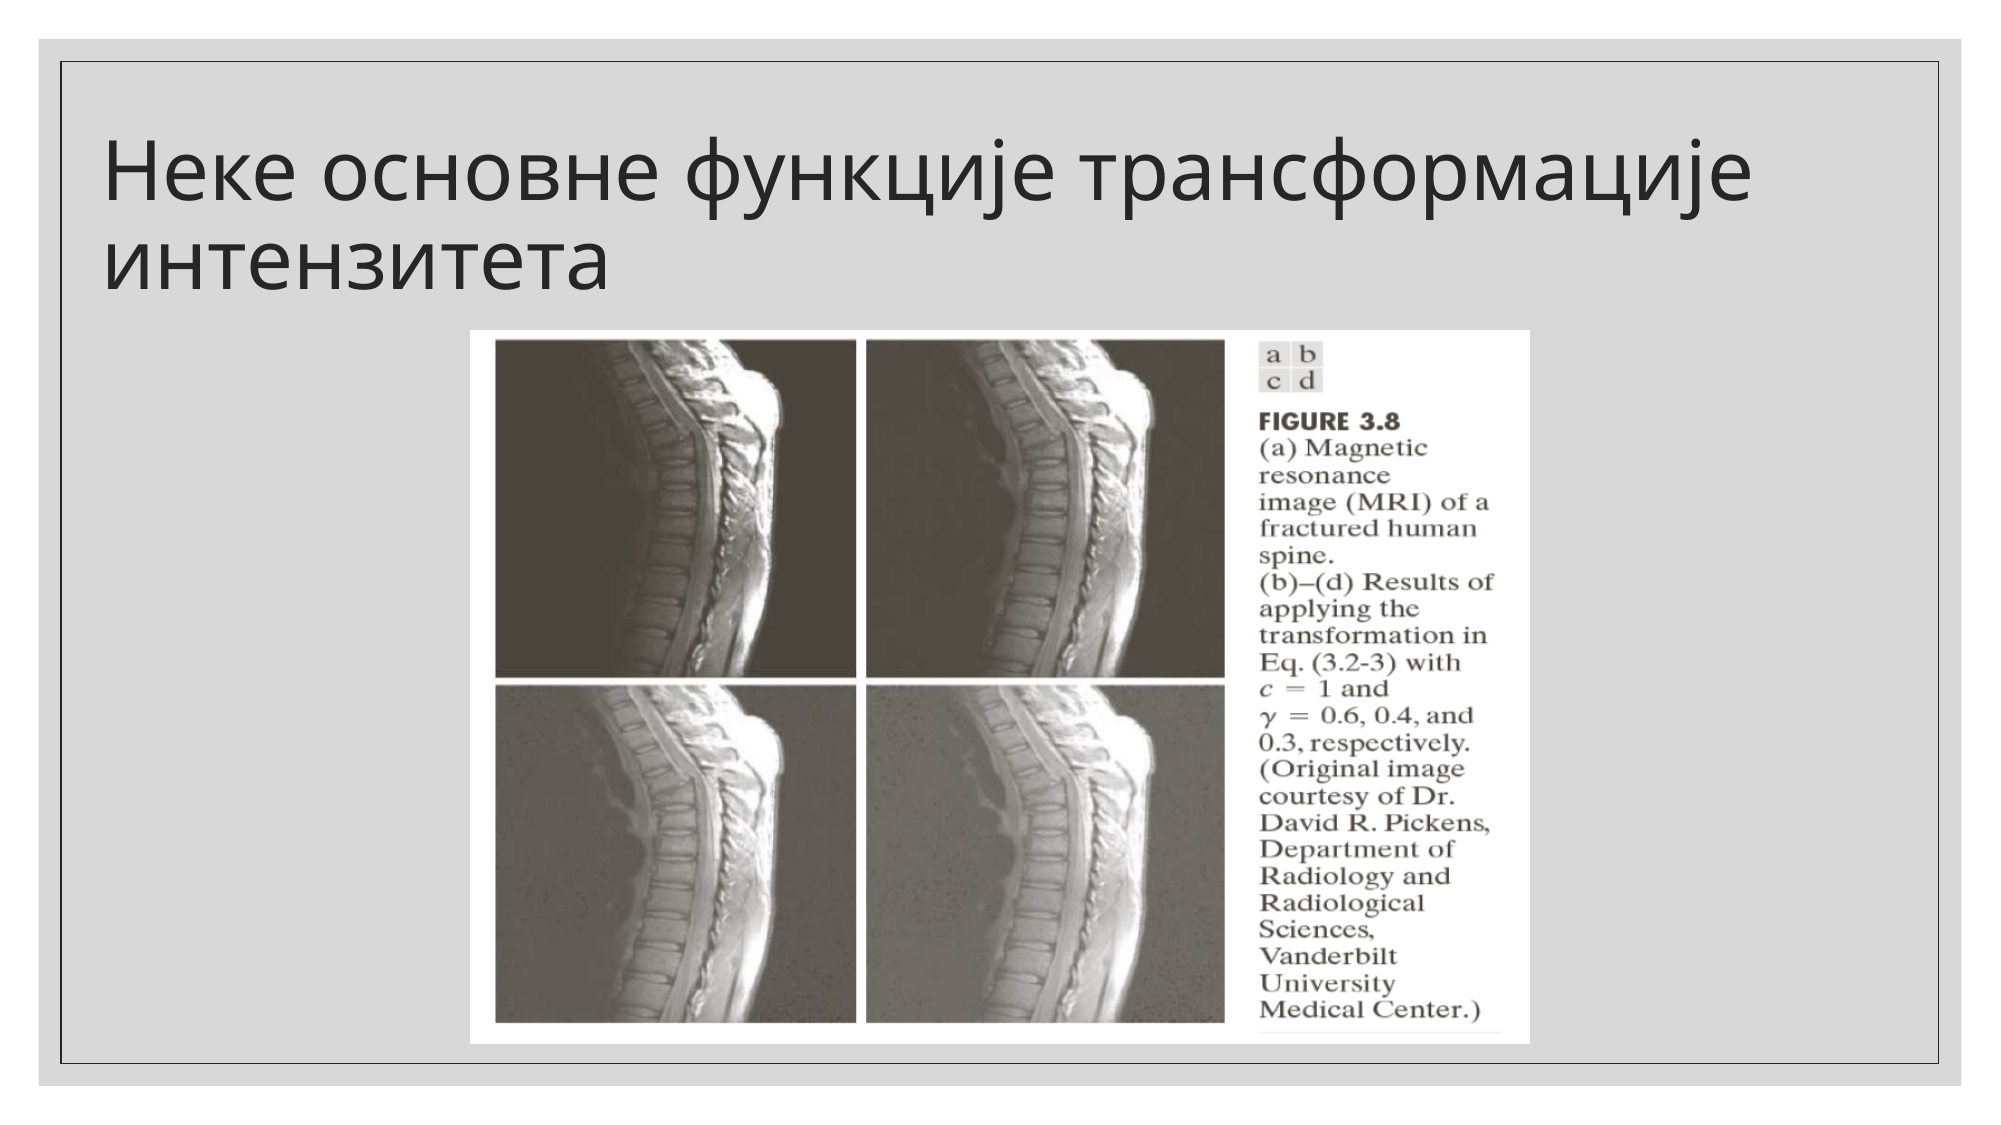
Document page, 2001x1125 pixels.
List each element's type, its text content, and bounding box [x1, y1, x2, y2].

title Неке основне функције трансформације интензитета [85, 105, 1919, 331]
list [470, 330, 1530, 1044]
